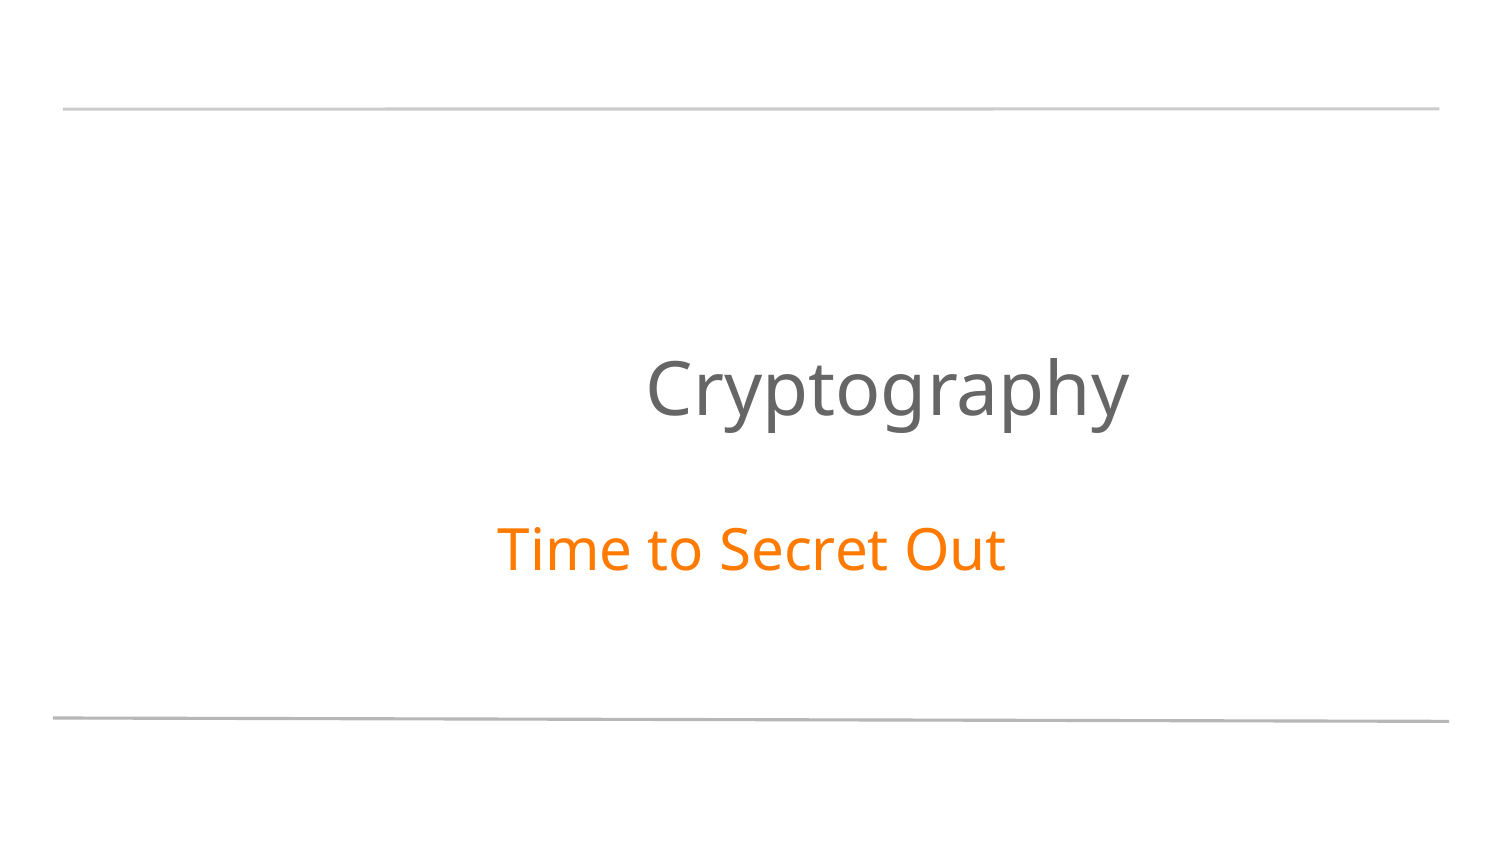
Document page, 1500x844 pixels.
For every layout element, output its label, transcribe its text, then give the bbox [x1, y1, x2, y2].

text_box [52, 717, 1450, 722]
title Cryptography [162, 258, 1338, 446]
subtitle Time to Secret Out [0, 497, 1398, 627]
